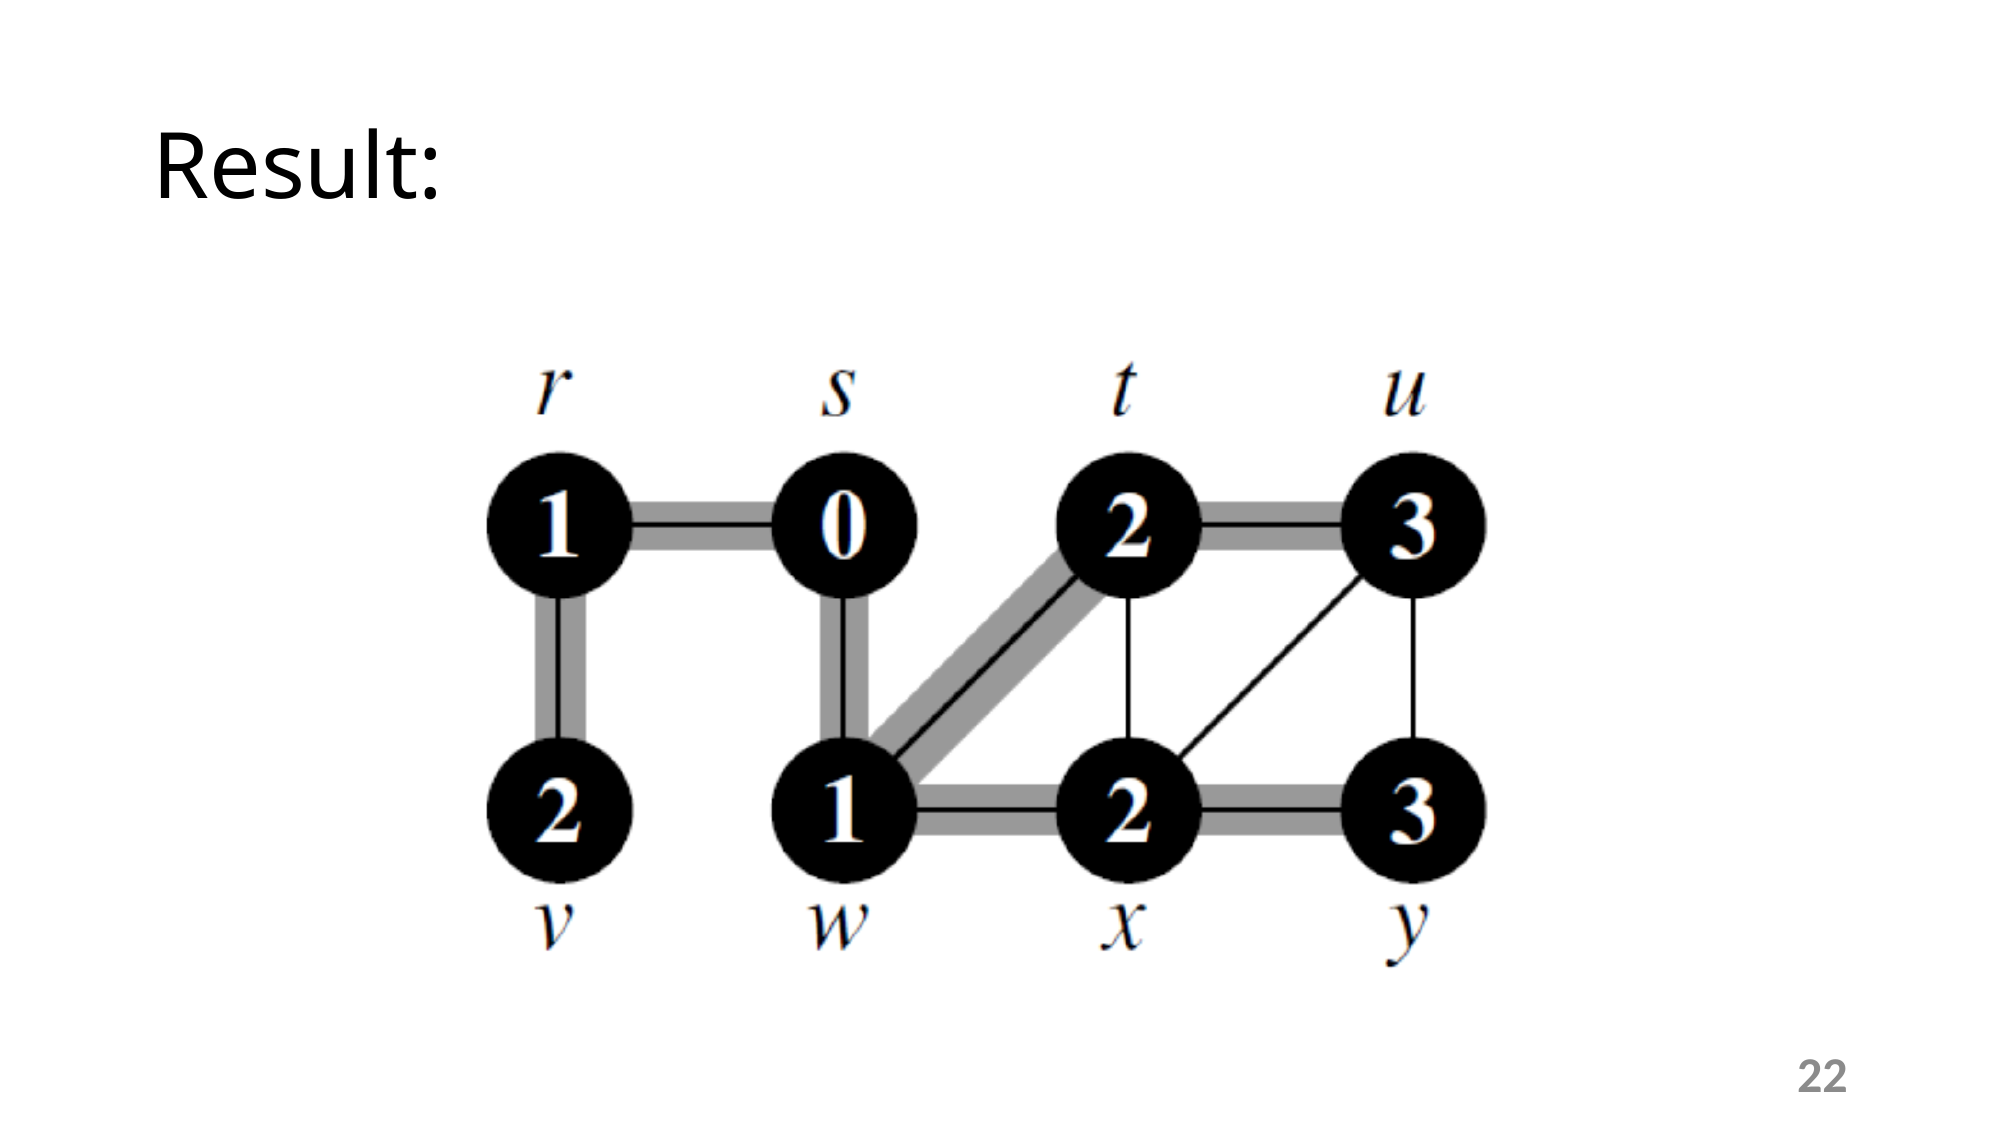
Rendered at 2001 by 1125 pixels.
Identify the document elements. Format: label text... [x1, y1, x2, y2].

title Result: [137, 59, 1863, 278]
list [429, 299, 1571, 1014]
slide_number 22 [1412, 1042, 1863, 1103]
